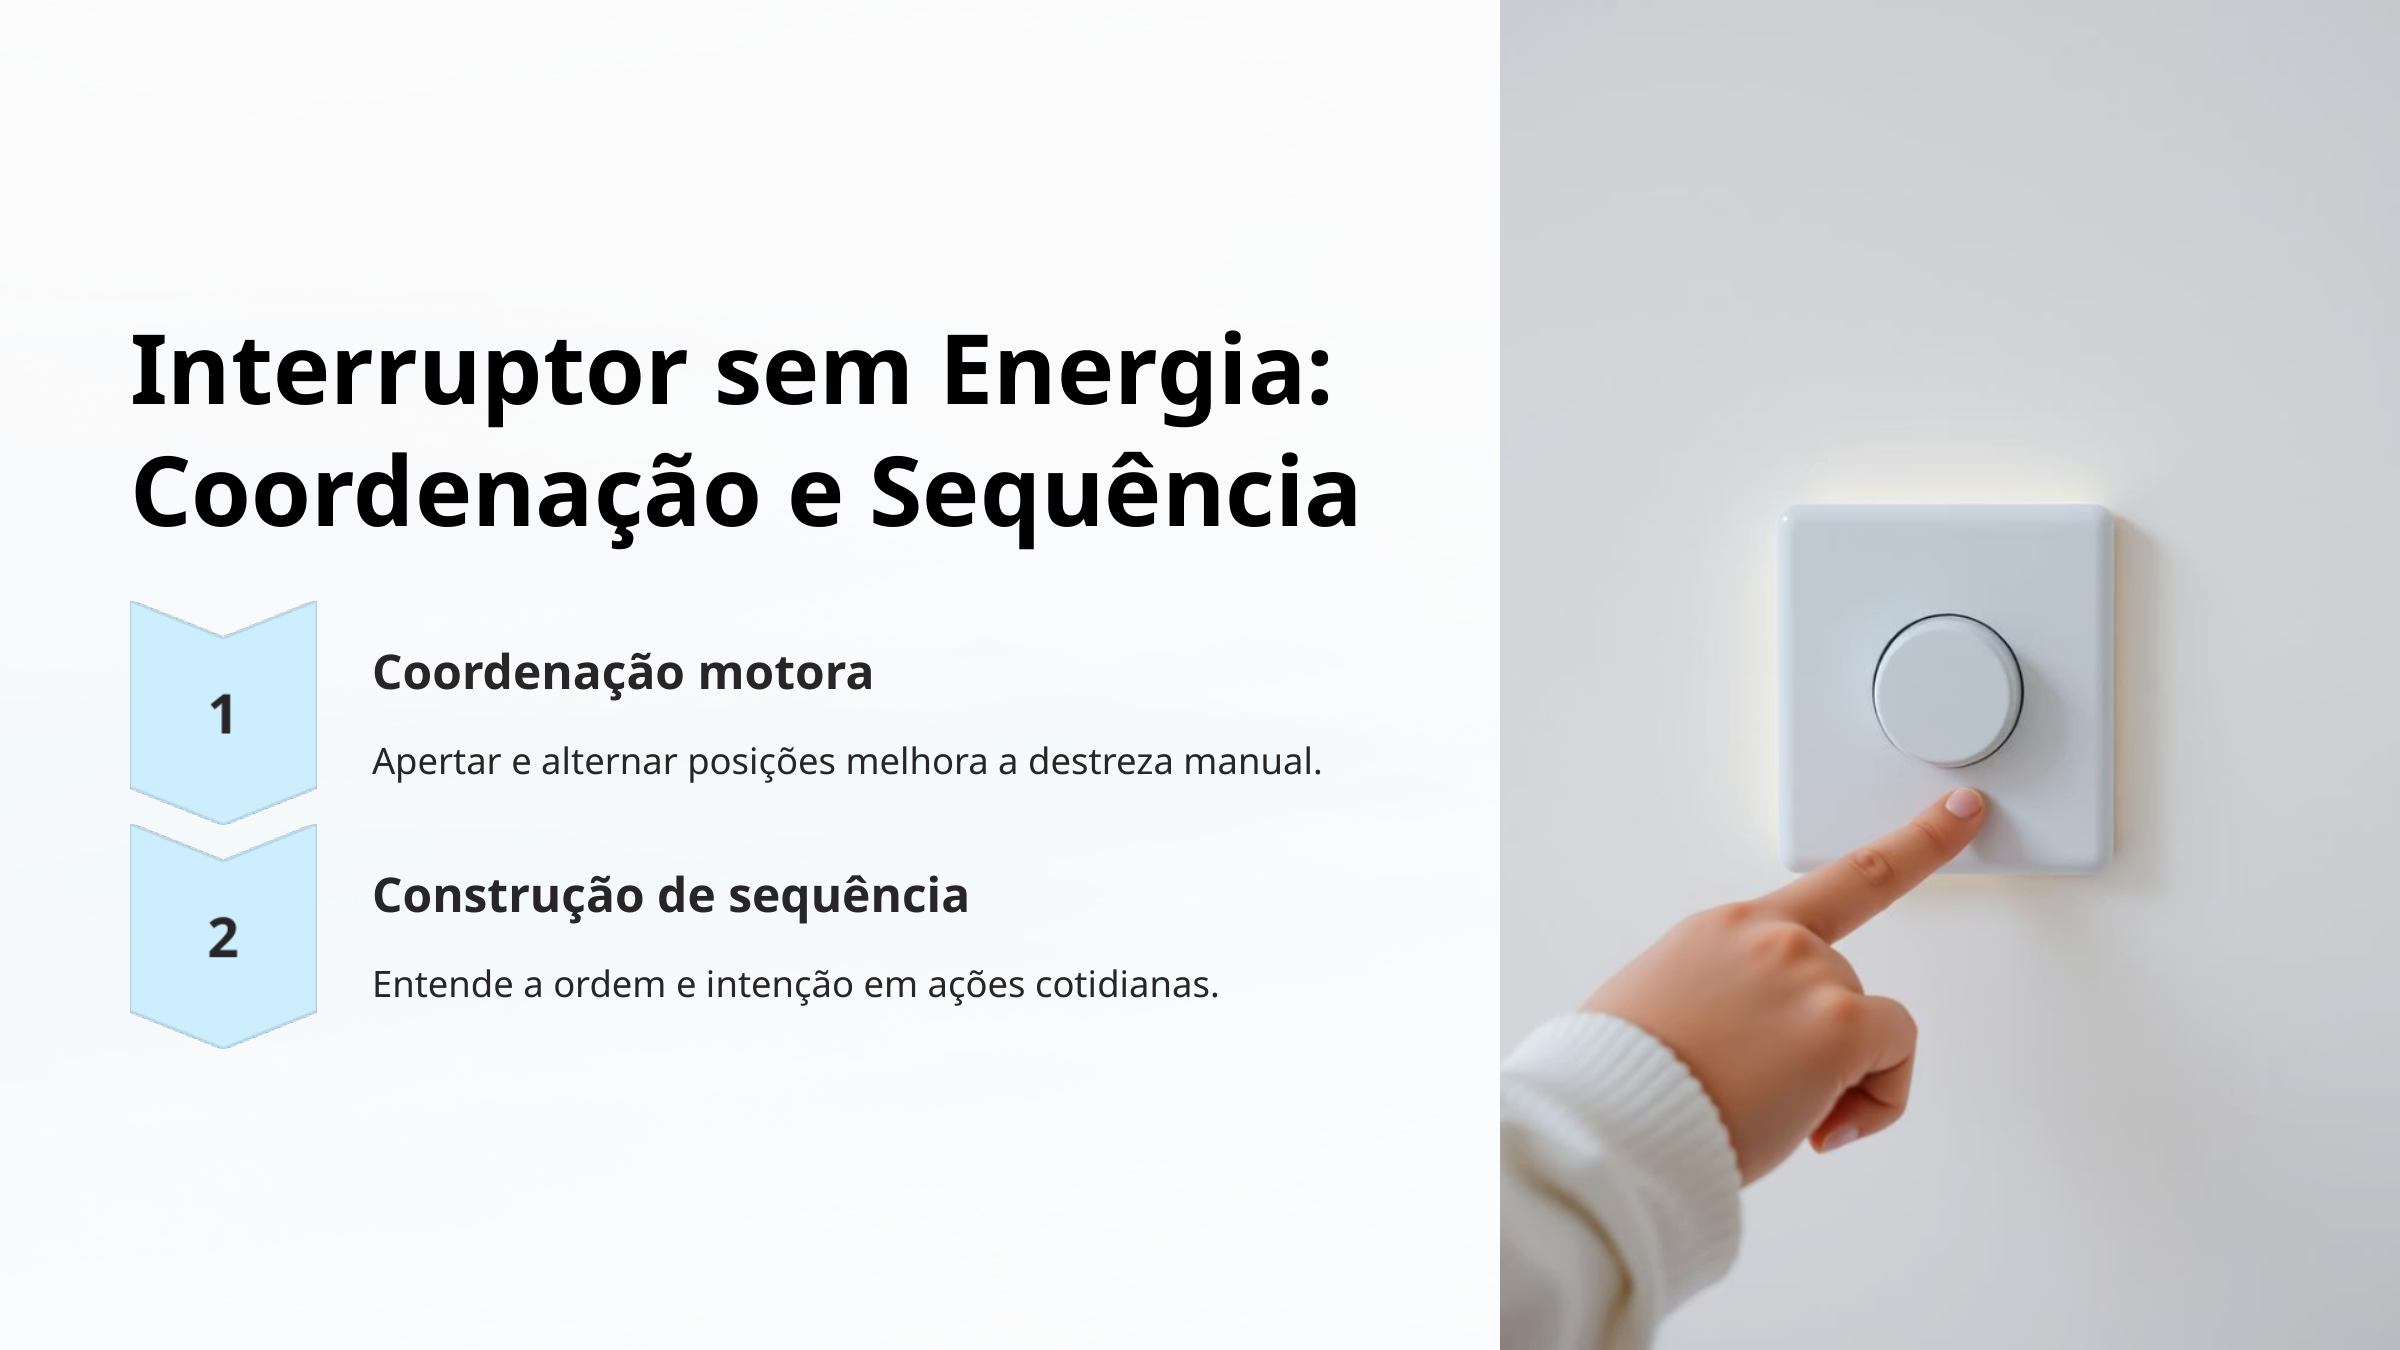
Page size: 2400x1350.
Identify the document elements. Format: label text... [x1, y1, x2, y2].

text_box Interruptor sem Energia: Coordenação e Sequência [130, 301, 1370, 546]
text_box Entende a ordem e intenção em ações cotidianas. [372, 945, 1370, 1005]
text_box Coordenação motora [371, 638, 861, 700]
picture [130, 601, 317, 1049]
picture [1499, 0, 2400, 1350]
text_box Apertar e alternar posições melhora a destreza manual. [372, 722, 1370, 782]
text_box Construção de sequência [372, 862, 932, 924]
